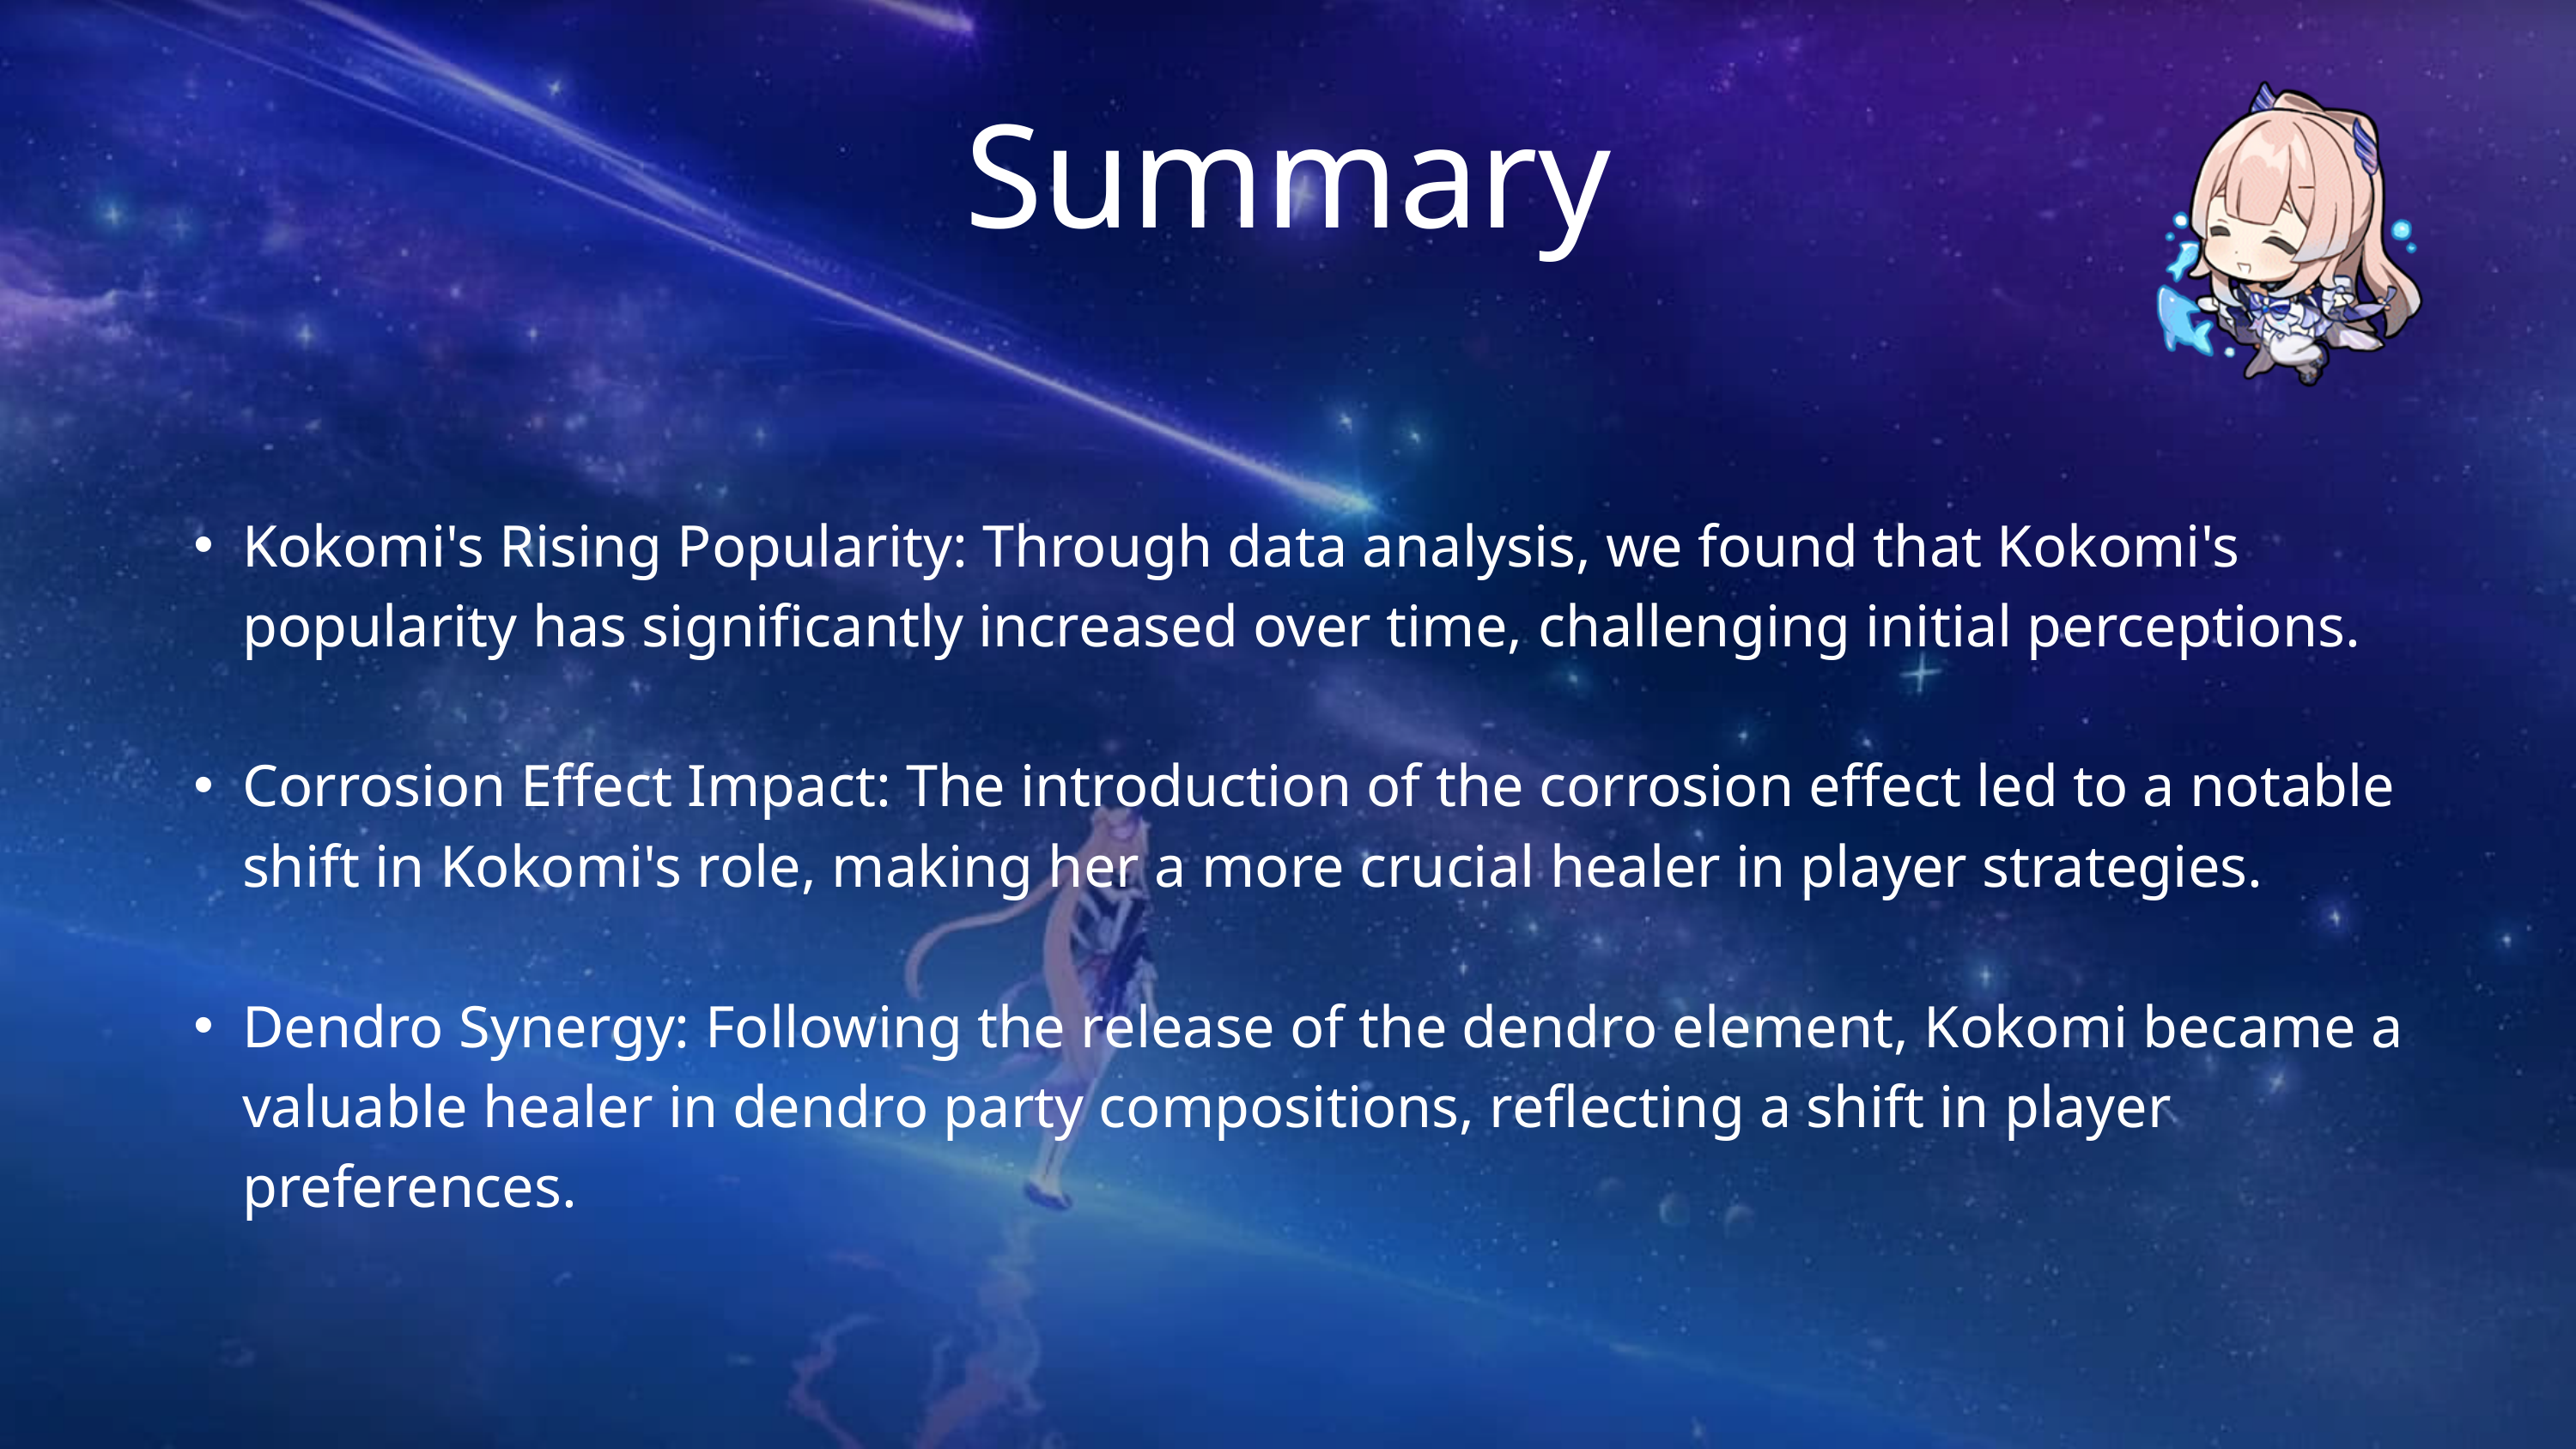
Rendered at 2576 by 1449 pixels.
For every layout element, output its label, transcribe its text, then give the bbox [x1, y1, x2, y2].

text_box Summary [624, 56, 1952, 257]
text_box [2133, 77, 2432, 388]
text_box [0, 0, 2576, 1449]
text_box Kokomi's Rising Popularity: Through data analysis, we found that Kokomi's popularity has significantly increased over time, challenging initial perceptions. Corrosion Effect Impact: The introduction of the corrosion effect led to a notable shift in Kokomi's role, making her a more crucial healer in player strategies. Dendro Synergy: Following the release of the dendro element, Kokomi became a valuable healer in dendro party compositions, reflecting a shift in player preferences. [144, 498, 2432, 1219]
